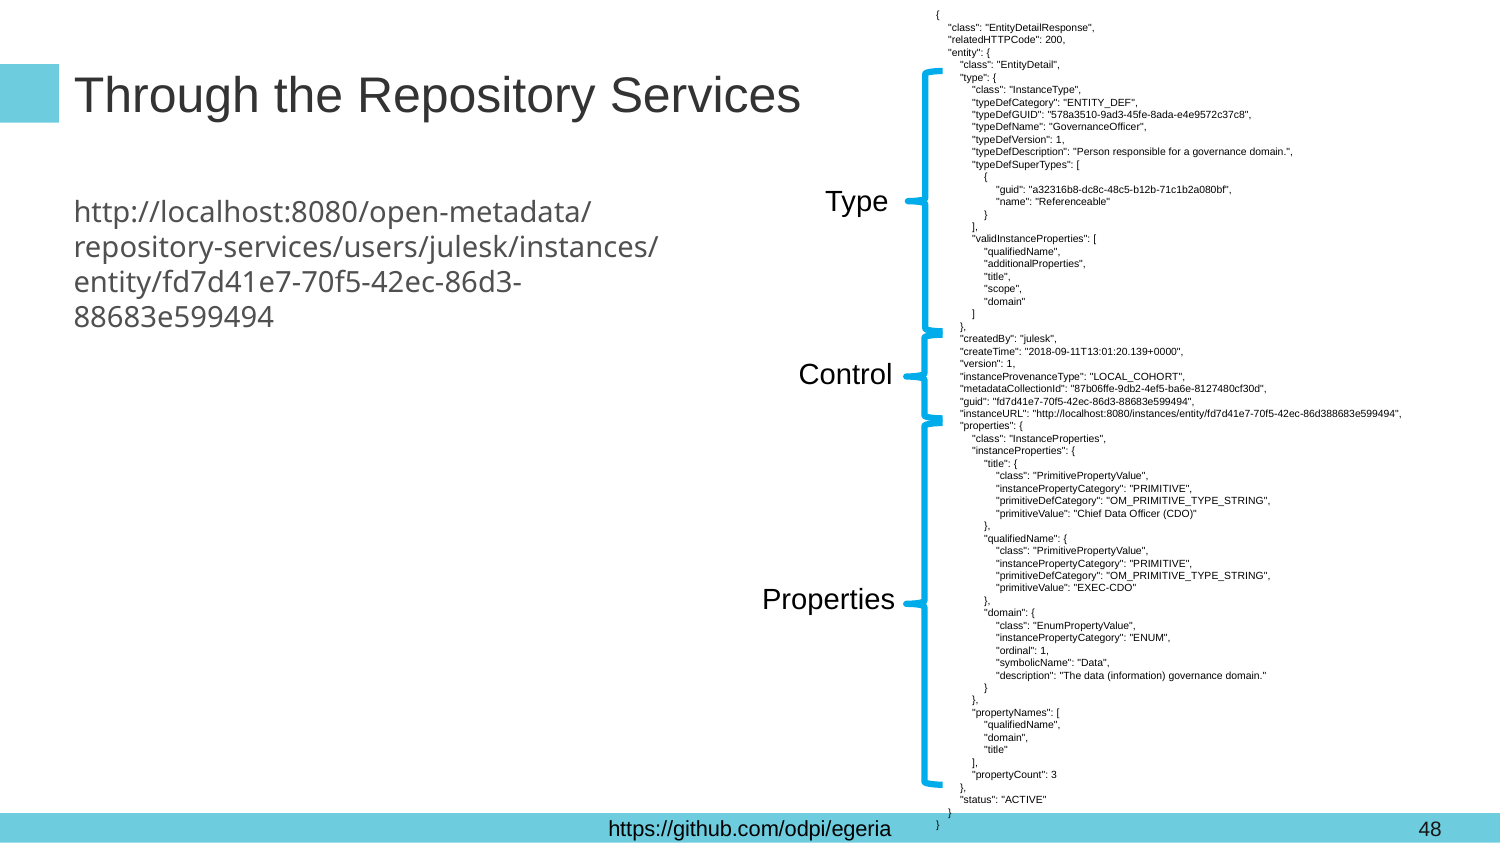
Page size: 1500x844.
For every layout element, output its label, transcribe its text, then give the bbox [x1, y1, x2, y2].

text_box Control [783, 348, 908, 398]
text_box http://localhost:8080/open-metadata/repository-services/users/julesk/instances/entity/fd7d41e7-70f5-42ec-86d3-88683e599494 [58, 186, 706, 341]
slide_number 48 [1403, 813, 1494, 843]
text_box [907, 70, 943, 333]
title Through the Repository Services [58, 47, 921, 141]
text_box [908, 333, 943, 420]
text_box Type [810, 174, 904, 225]
text_box { "class": "EntityDetailResponse", "relatedHTTPCode": 200, "entity": { "class": "EntityDetail", "type": { "class": "InstanceType", "typeDefCategory": "ENTITY_DEF", "typeDefGUID": "578a3510-9ad3-45fe-8ada-e4e9572c37c8", "typeDefName": "GovernanceOfficer", "typeDefVersion": 1, "typeDefDescription": "Person responsible for a governance domain.", "typeDefSuperTypes": [ { "guid": "a32316b8-dc8c-48c5-b12b-71c1b2a080bf", "name": "Referenceable" } ], "validInstanceProperties": [ "qualifiedName", "additionalProperties", "title", "scope", "domain" ] }, "createdBy": "julesk", "createTime": "2018-09-11T13:01:20.139+0000", "version": 1, "instanceProvenanceType": "LOCAL_COHORT", "metadataCollectionId": "87b06ffe-9db2-4ef5-ba6e-8127480cf30d", "guid": "fd7d41e7-70f5-42ec-86d3-88683e599494", "instanceURL": "http://localhost:8080/instances/entity/fd7d41e7-70f5-42ec-86d388683e599494", "properties": { "class": "InstanceProperties", "instanceProperties": { "title": { "class": "PrimitivePropertyValue", "instancePropertyCategory": "PRIMITIVE", "primitiveDefCategory": "OM_PRIMITIVE_TYPE_STRING", "primitiveValue": "Chief Data Officer (CDO)" }, "qualifiedName": { "class": "PrimitivePropertyValue", "instancePropertyCategory": "PRIMITIVE", "primitiveDefCategory": "OM_PRIMITIVE_TYPE_STRING", "primitiveValue": "EXEC-CDO" }, "domain": { "class": "EnumPropertyValue", "instancePropertyCategory": "ENUM", "ordinal": 1, "symbolicName": "Data", "description": "The data (information) governance domain." } }, "propertyNames": [ "qualifiedName", "domain", "title" ], "propertyCount": 3 }, "status": "ACTIVE" } } [921, 0, 1478, 839]
text_box [911, 422, 943, 786]
text_box Properties [747, 573, 911, 623]
